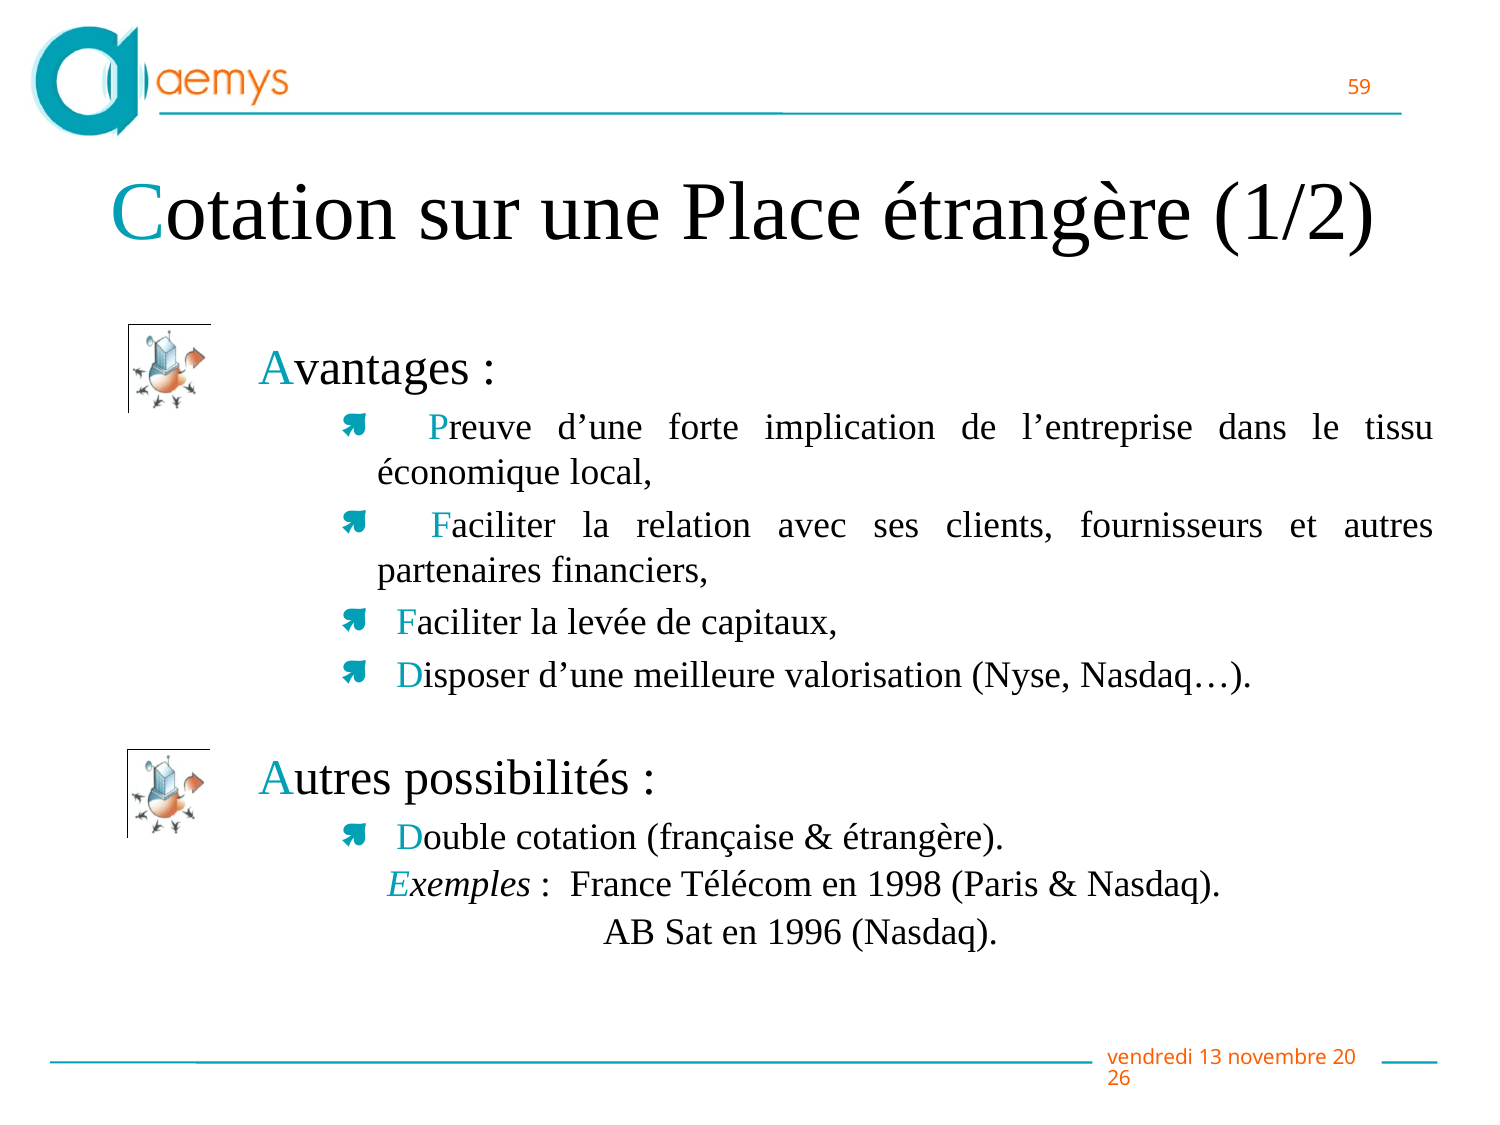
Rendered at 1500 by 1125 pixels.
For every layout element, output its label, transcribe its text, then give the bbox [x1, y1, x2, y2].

picture [126, 749, 210, 838]
text_box Cotation sur une Place étrangère (1/2) [50, 112, 1438, 300]
text_box Avantages : Preuve d’une forte implication de l’entreprise dans le tissu économique local, Faciliter la relation avec ses clients, fournisseurs et autres partenaires financiers, Faciliter la levée de capitaux, Disposer d’une meilleure valorisation (Nyse, Nasdaq…). Autres possibilités : Double cotation (française & étrangère). Exemples : France Télécom en 1998 (Paris & Nasdaq). AB Sat en 1996 (Nasdaq). [174, 327, 1450, 1000]
picture [29, 24, 290, 138]
picture [128, 324, 211, 413]
